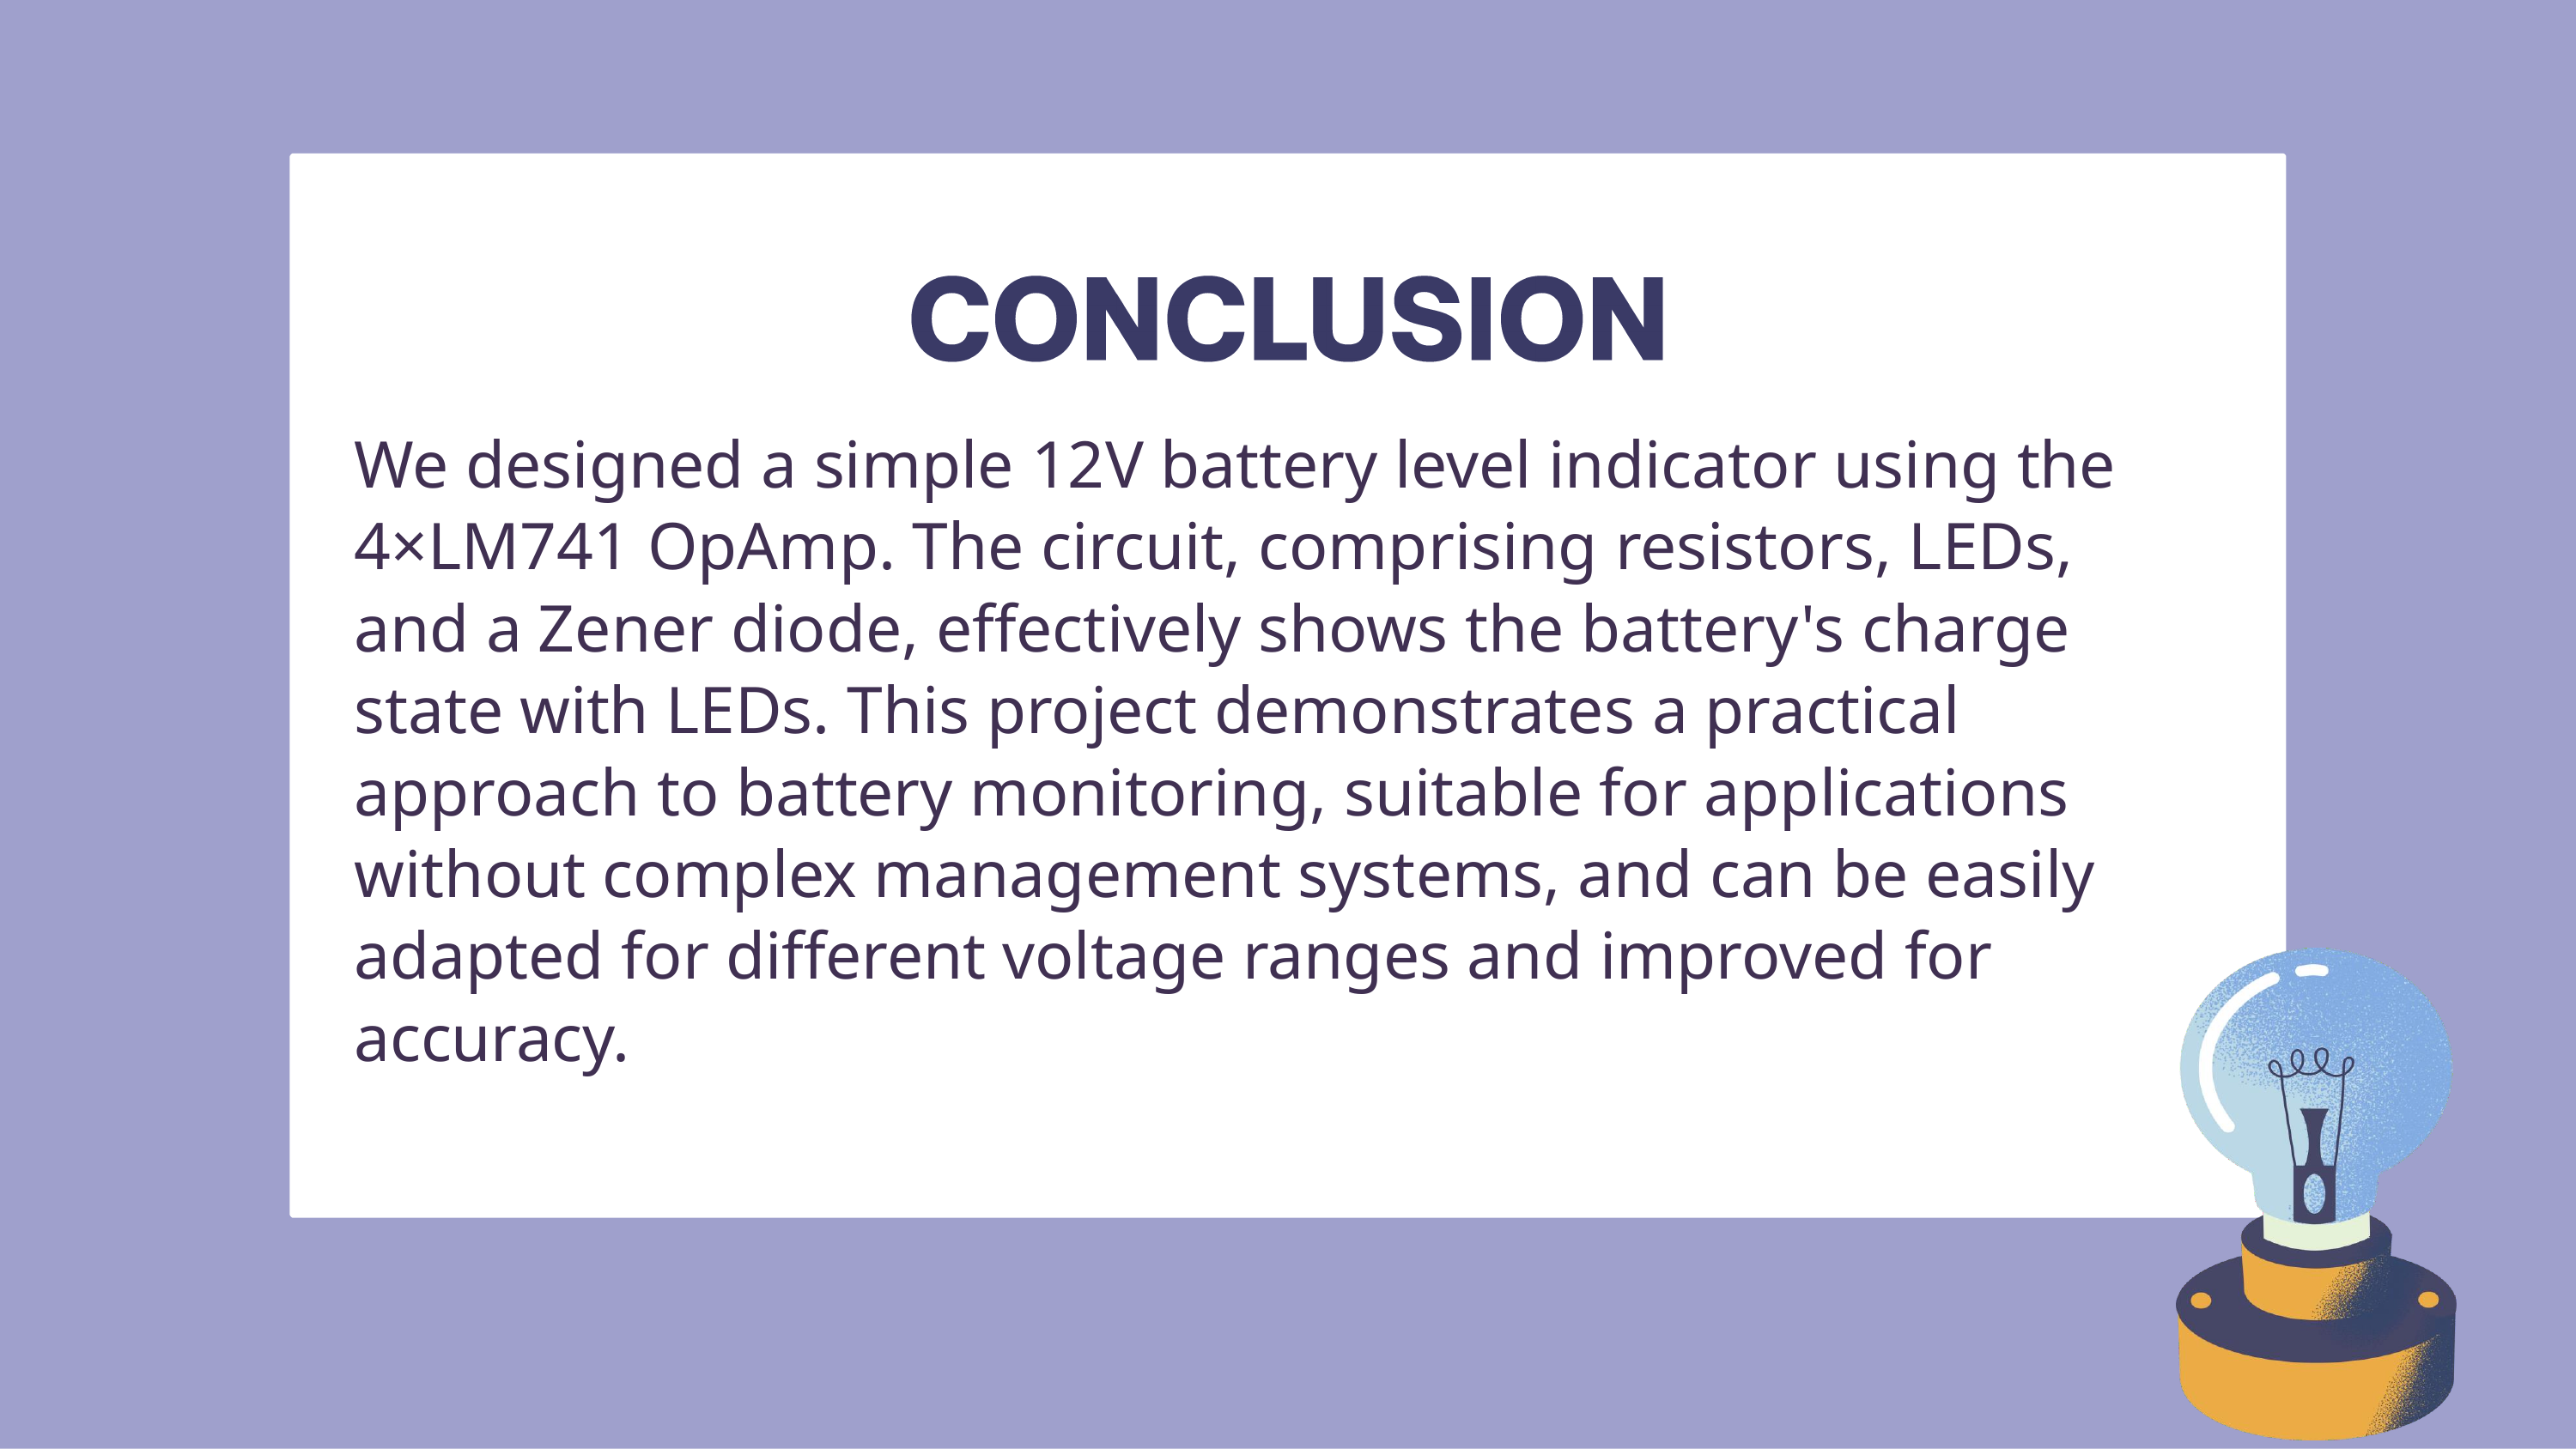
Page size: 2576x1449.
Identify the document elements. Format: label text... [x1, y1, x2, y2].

text_box [0, 0, 2576, 1449]
text_box We designed a simple 12V battery level indicator using the 4×LM741 OpAmp. The circuit, comprising resistors, LEDs, and a Zener diode, effectively shows the battery's charge state with LEDs. This project demonstrates a practical approach to battery monitoring, suitable for applications without complex management systems, and can be easily adapted for different voltage ranges and improved for accuracy. [352, 417, 902, 1075]
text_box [907, 252, 2457, 1440]
text_box [289, 153, 2287, 1218]
